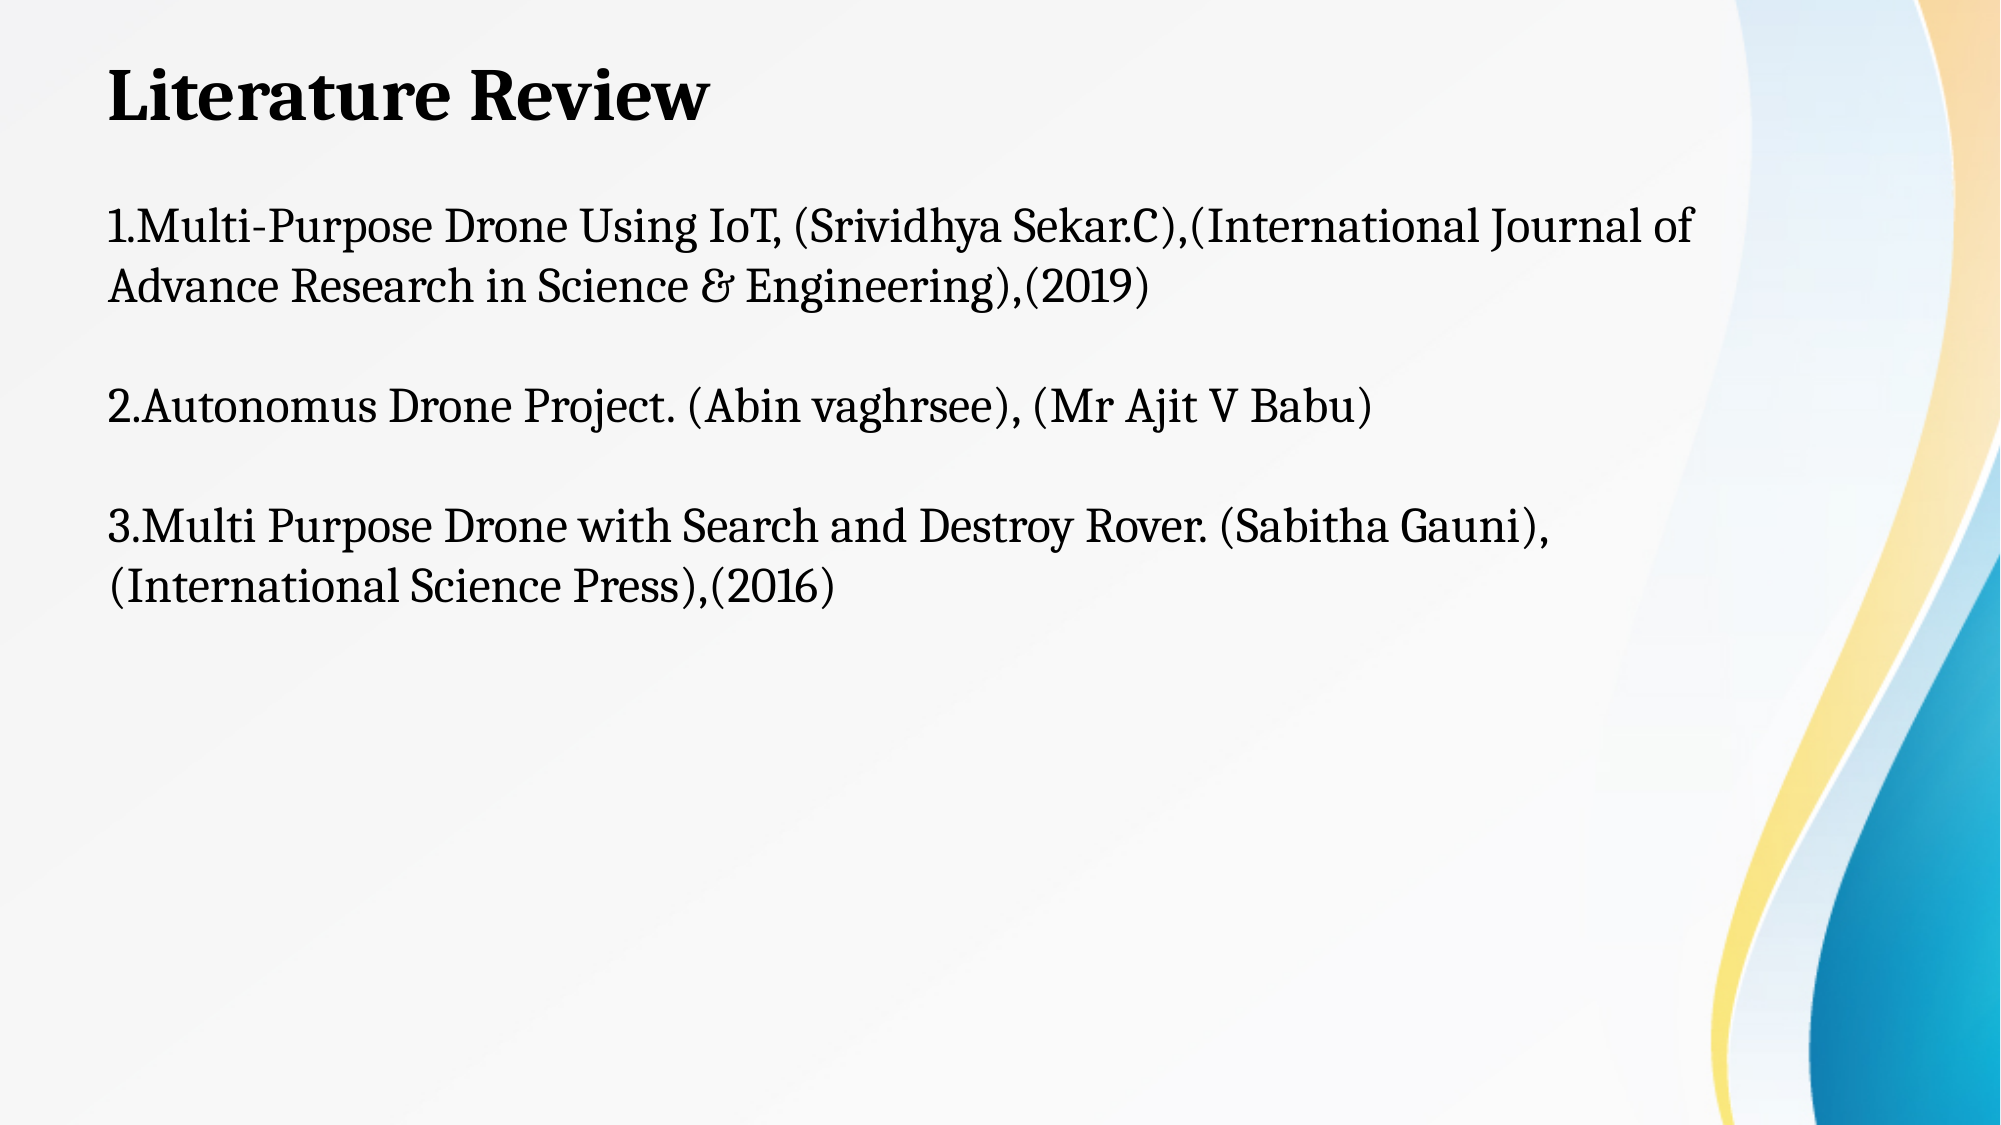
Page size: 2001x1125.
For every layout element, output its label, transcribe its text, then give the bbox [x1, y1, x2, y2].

text_box Literature Review [93, 38, 1432, 144]
picture [0, 0, 2001, 1125]
text_box 1.Multi-Purpose Drone Using IoT, (Srividhya Sekar.C),(International Journal of Advance Research in Science & Engineering),(2019) 2.Autonomus Drone Project. (Abin vaghrsee), (Mr Ajit V Babu) 3.Multi Purpose Drone with Search and Destroy Rover. (Sabitha Gauni),(International Science Press),(2016) [93, 184, 1822, 680]
